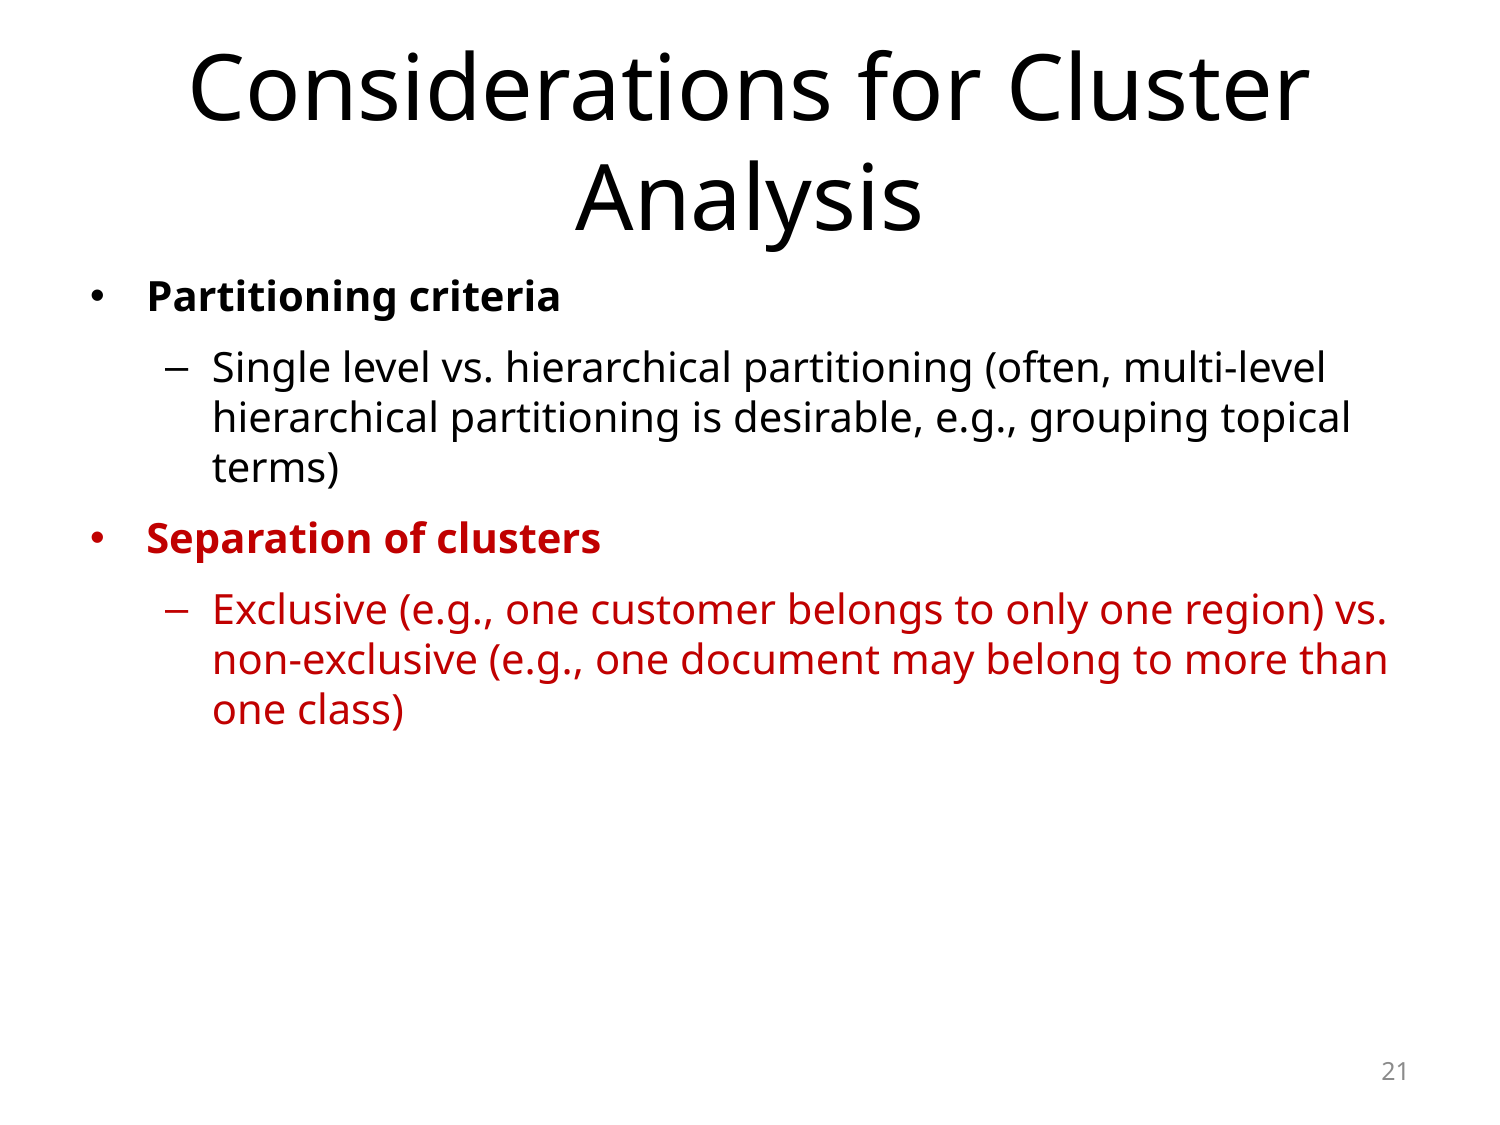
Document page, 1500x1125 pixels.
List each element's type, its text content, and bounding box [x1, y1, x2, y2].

slide_number 21 [1074, 1042, 1425, 1103]
list Partitioning criteria Single level vs. hierarchical partitioning (often, multi-level hierarchical partitioning is desirable, e.g., grouping topical terms) Separation of clusters Exclusive (e.g., one customer belongs to only one region) vs. non-exclusive (e.g., one document may belong to more than one class) [75, 262, 1425, 1103]
title Considerations for Cluster Analysis [75, 45, 1425, 233]
